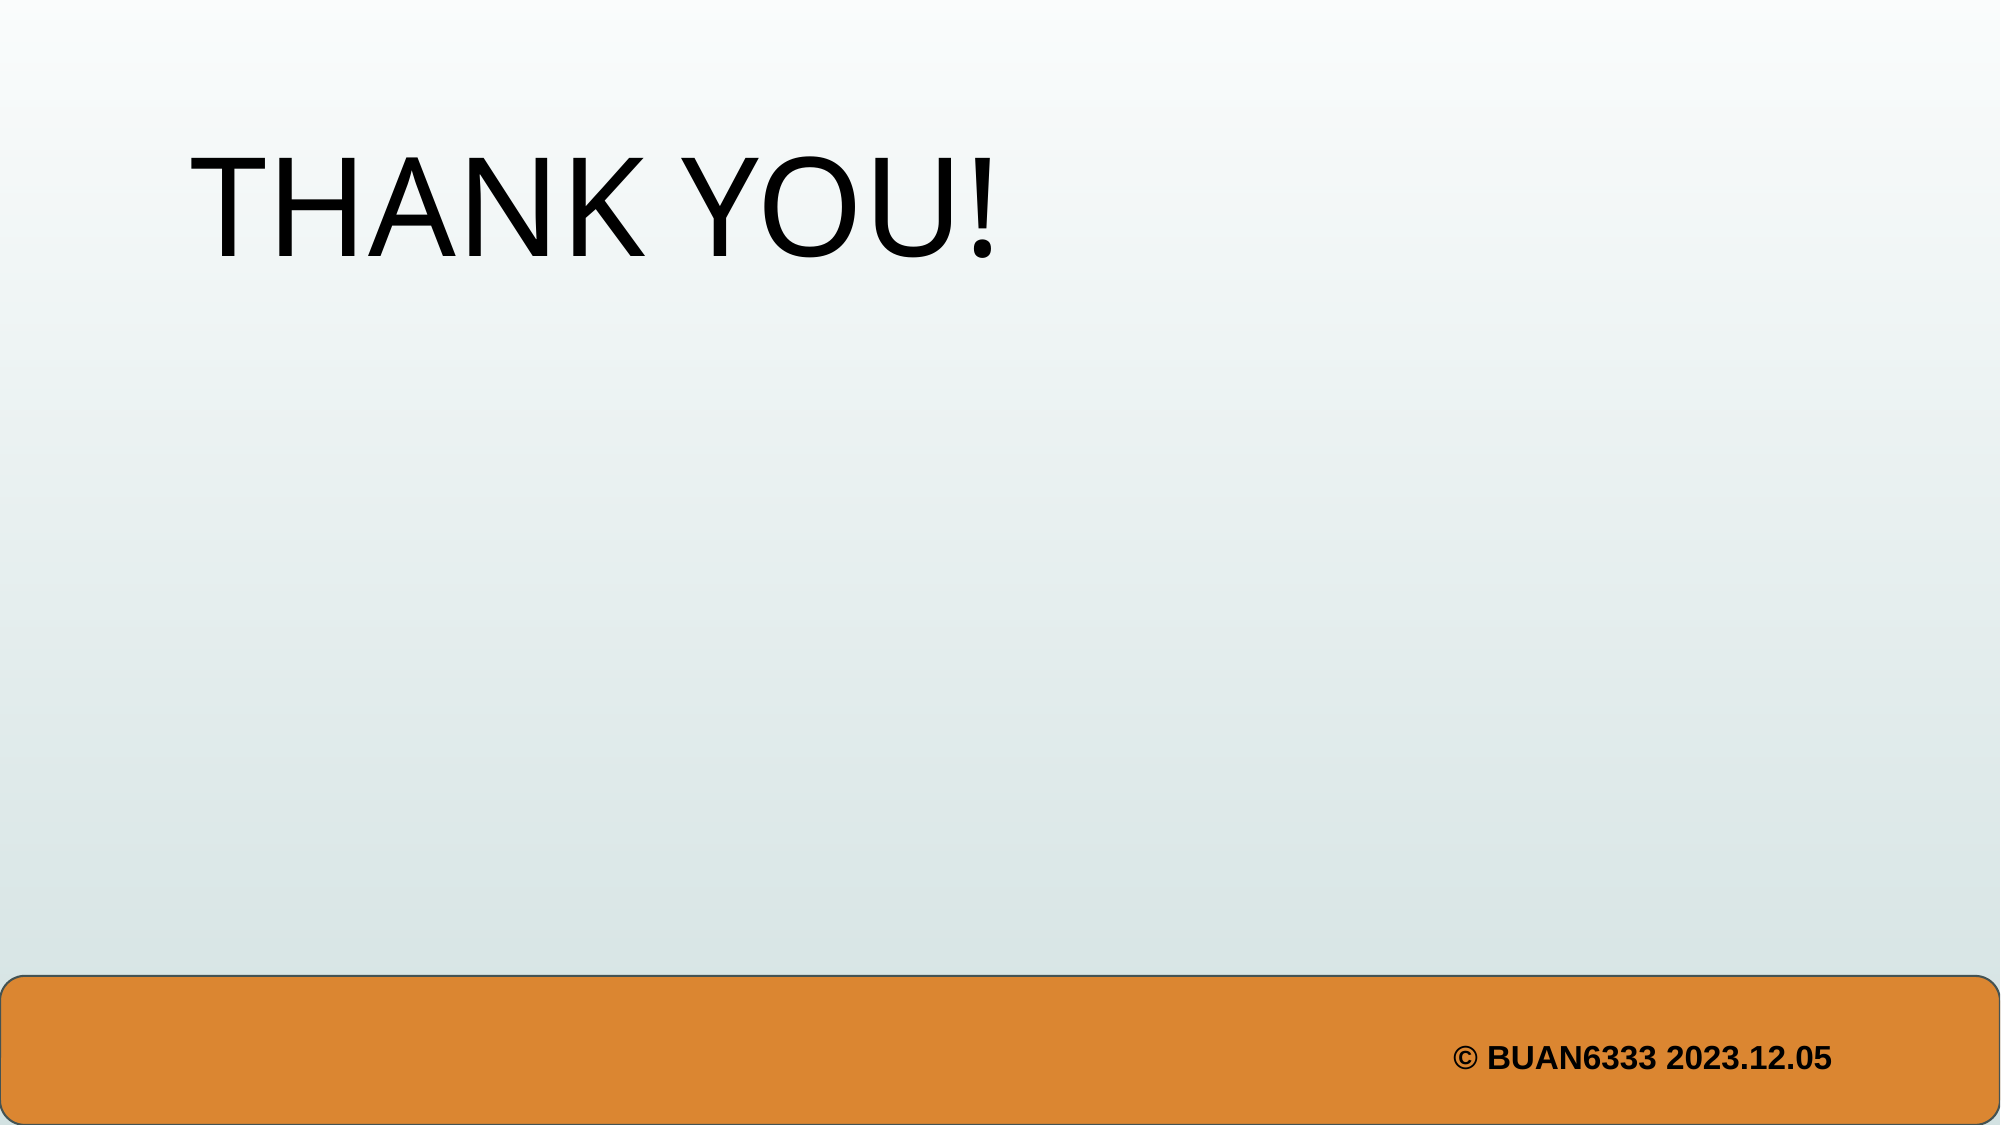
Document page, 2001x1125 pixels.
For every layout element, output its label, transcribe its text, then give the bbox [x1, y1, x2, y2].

text_box [1518, 1006, 1884, 1112]
title THANK YOU! [175, 79, 1826, 344]
